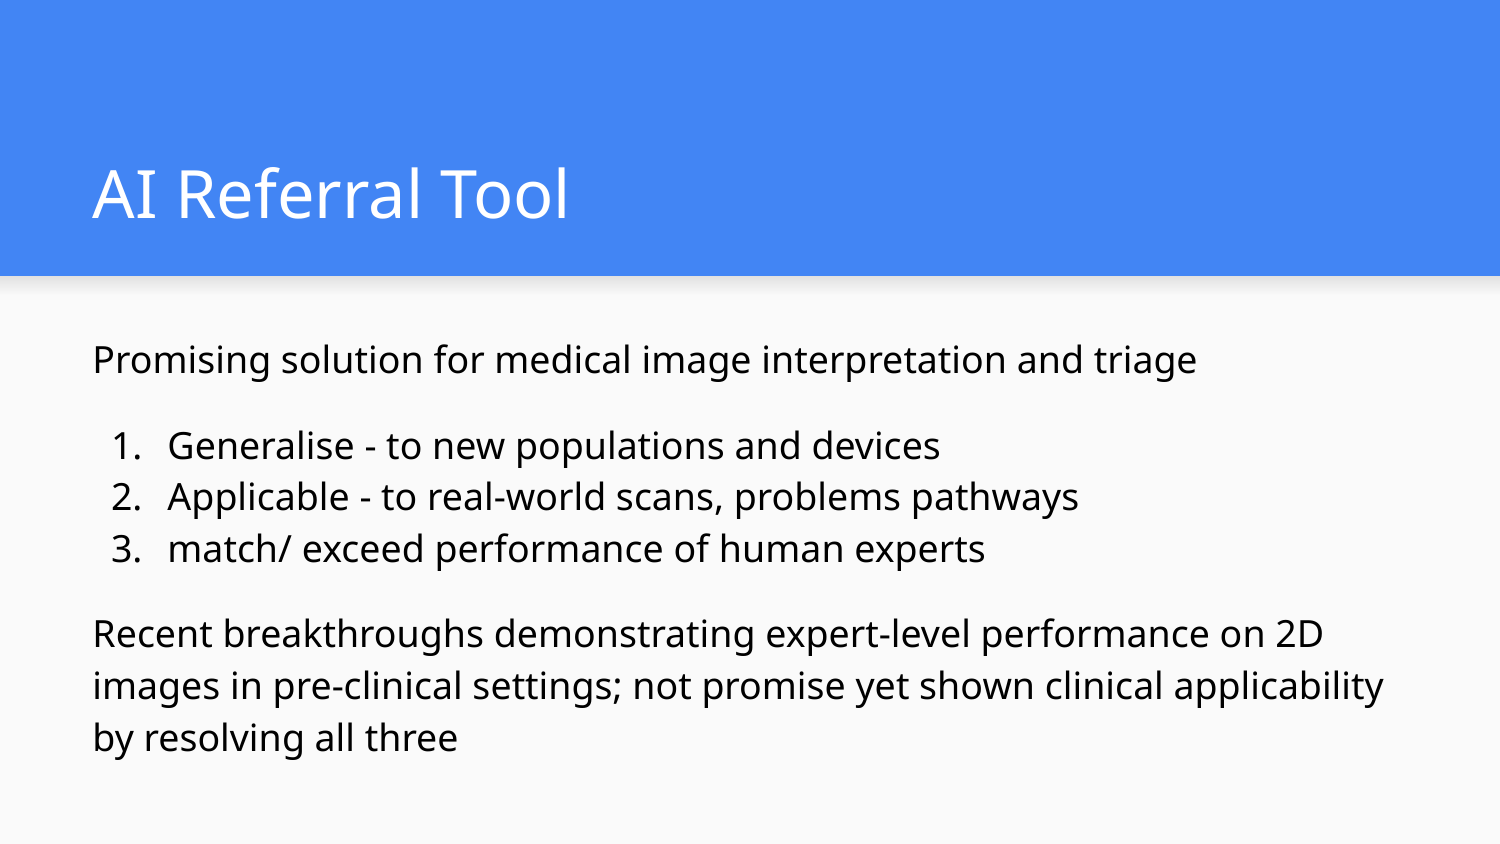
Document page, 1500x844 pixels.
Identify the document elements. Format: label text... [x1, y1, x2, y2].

list Promising solution for medical image interpretation and triage Generalise - to new populations and devices Applicable - to real-world scans, problems pathways match/ exceed performance of human experts Recent breakthroughs demonstrating expert-level performance on 2D images in pre-clinical settings; not promise yet shown clinical applicability by resolving all three [77, 314, 1427, 760]
title AI Referral Tool [77, 121, 1427, 248]
